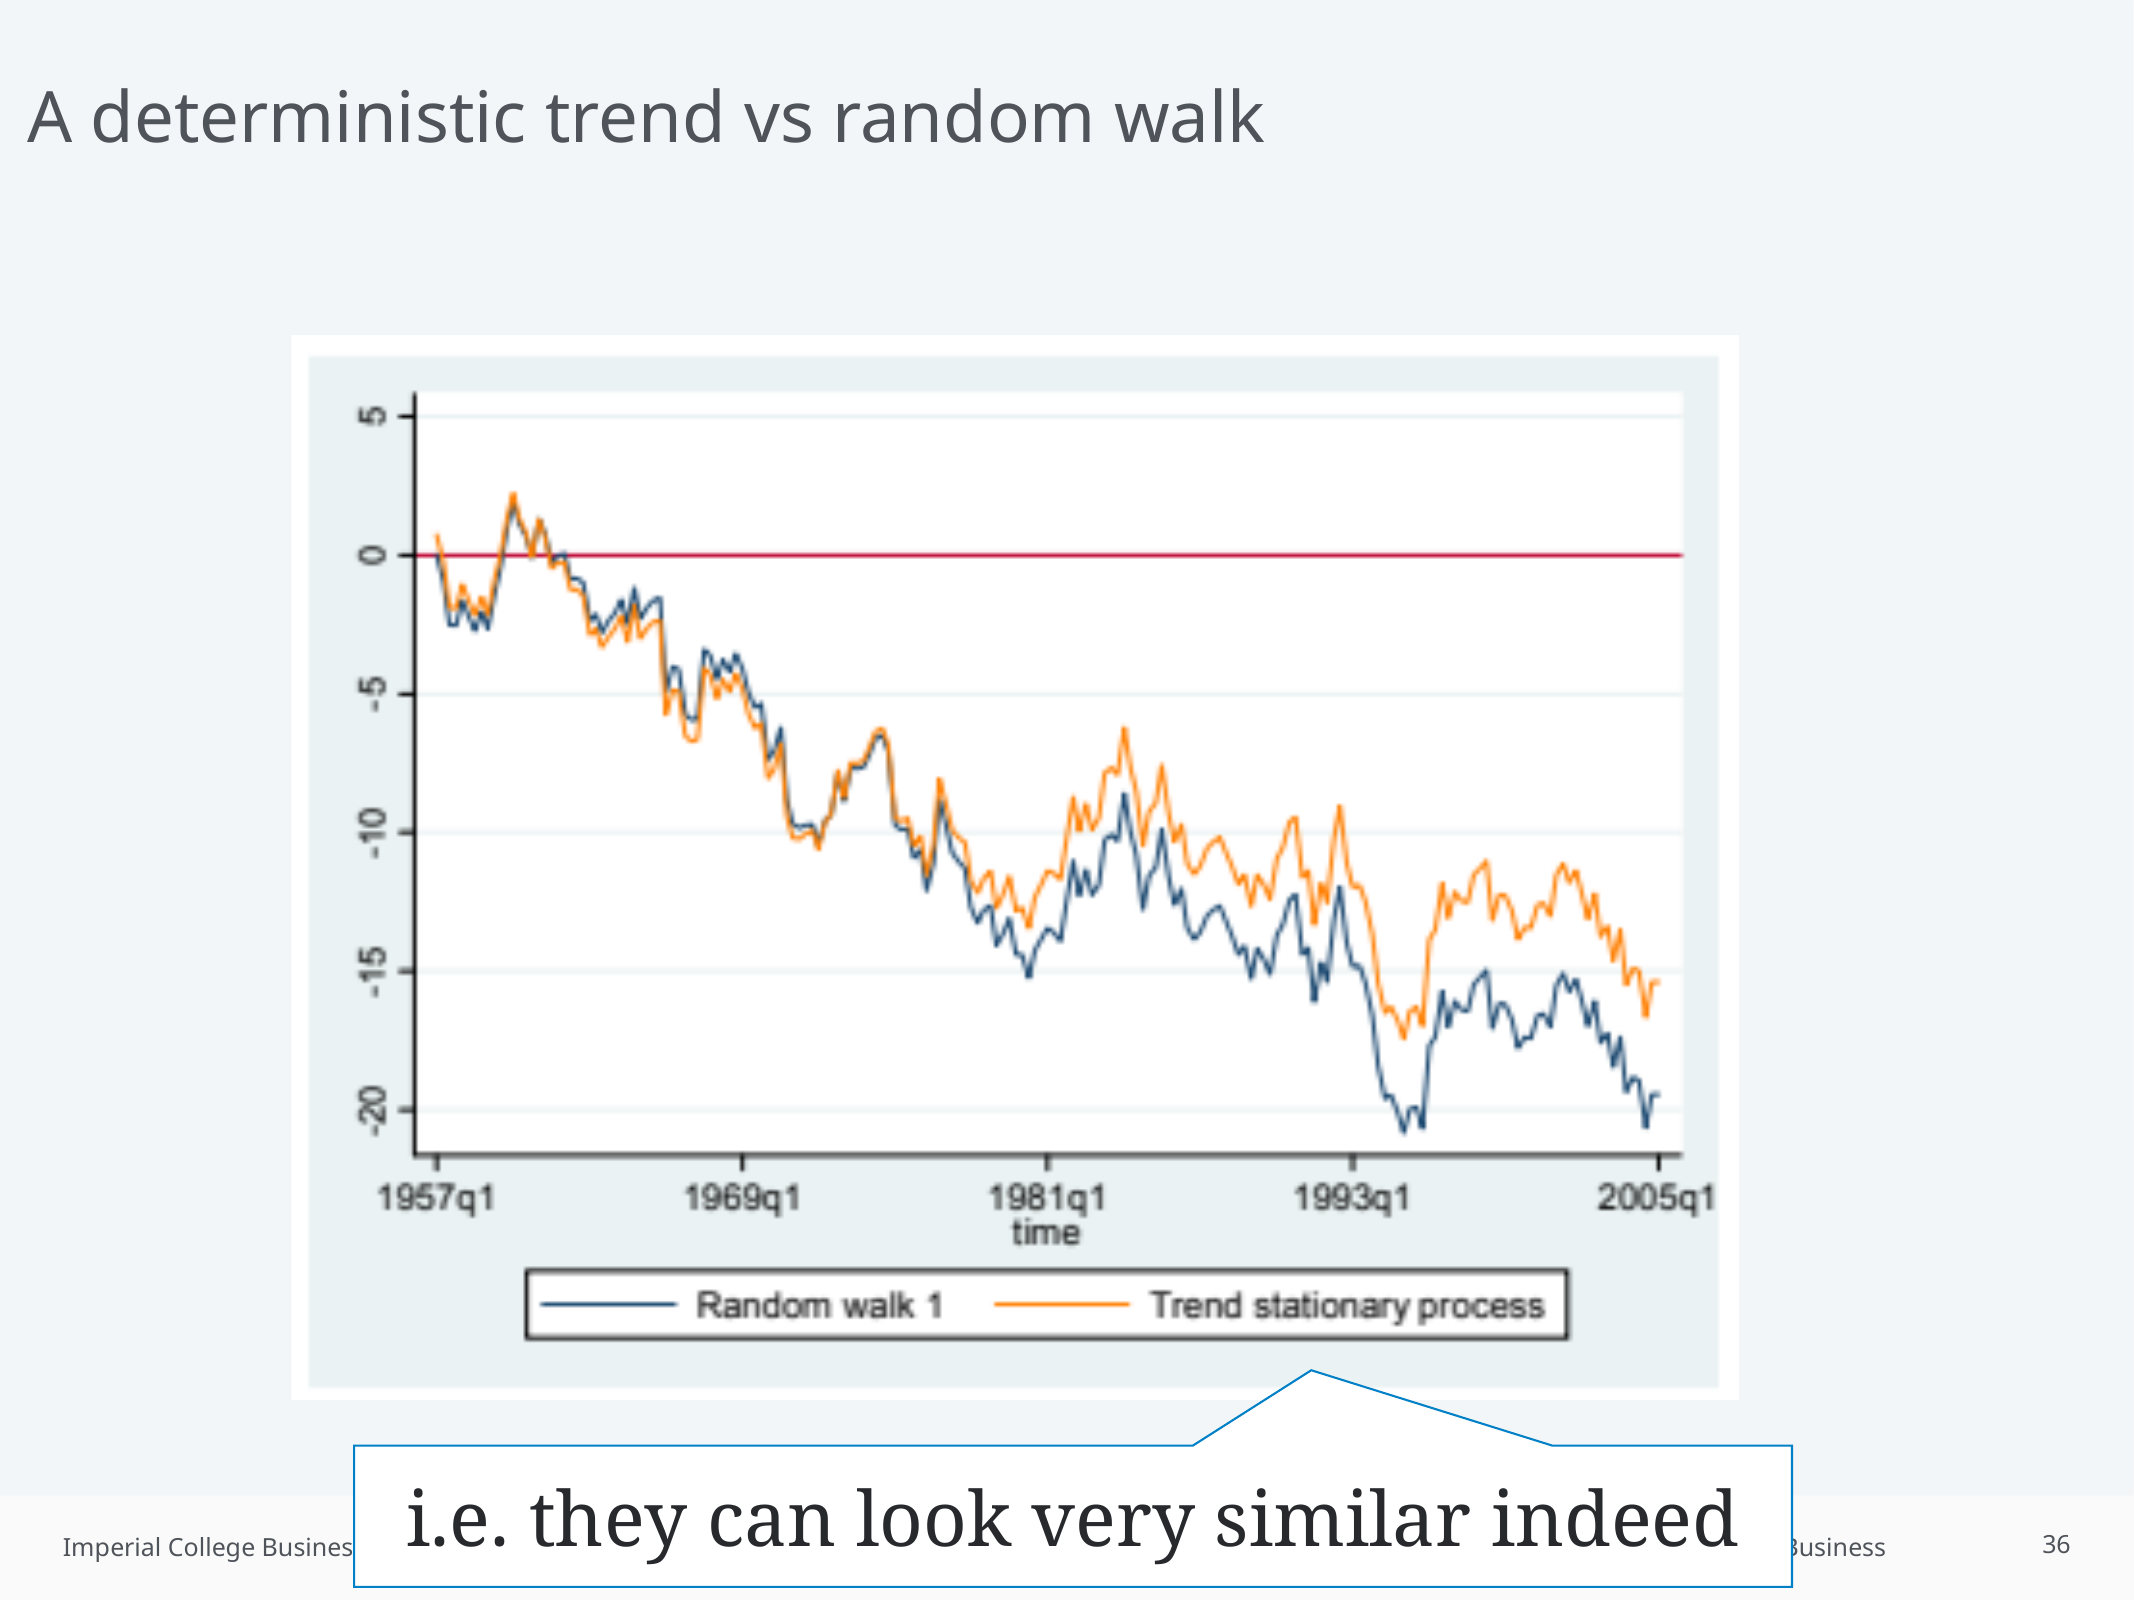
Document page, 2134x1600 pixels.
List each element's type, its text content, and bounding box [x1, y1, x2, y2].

title A deterministic trend vs random walk [26, 77, 1740, 234]
text_box i.e. they can look very similar indeed [353, 1400, 1794, 1588]
picture [291, 335, 1740, 1400]
